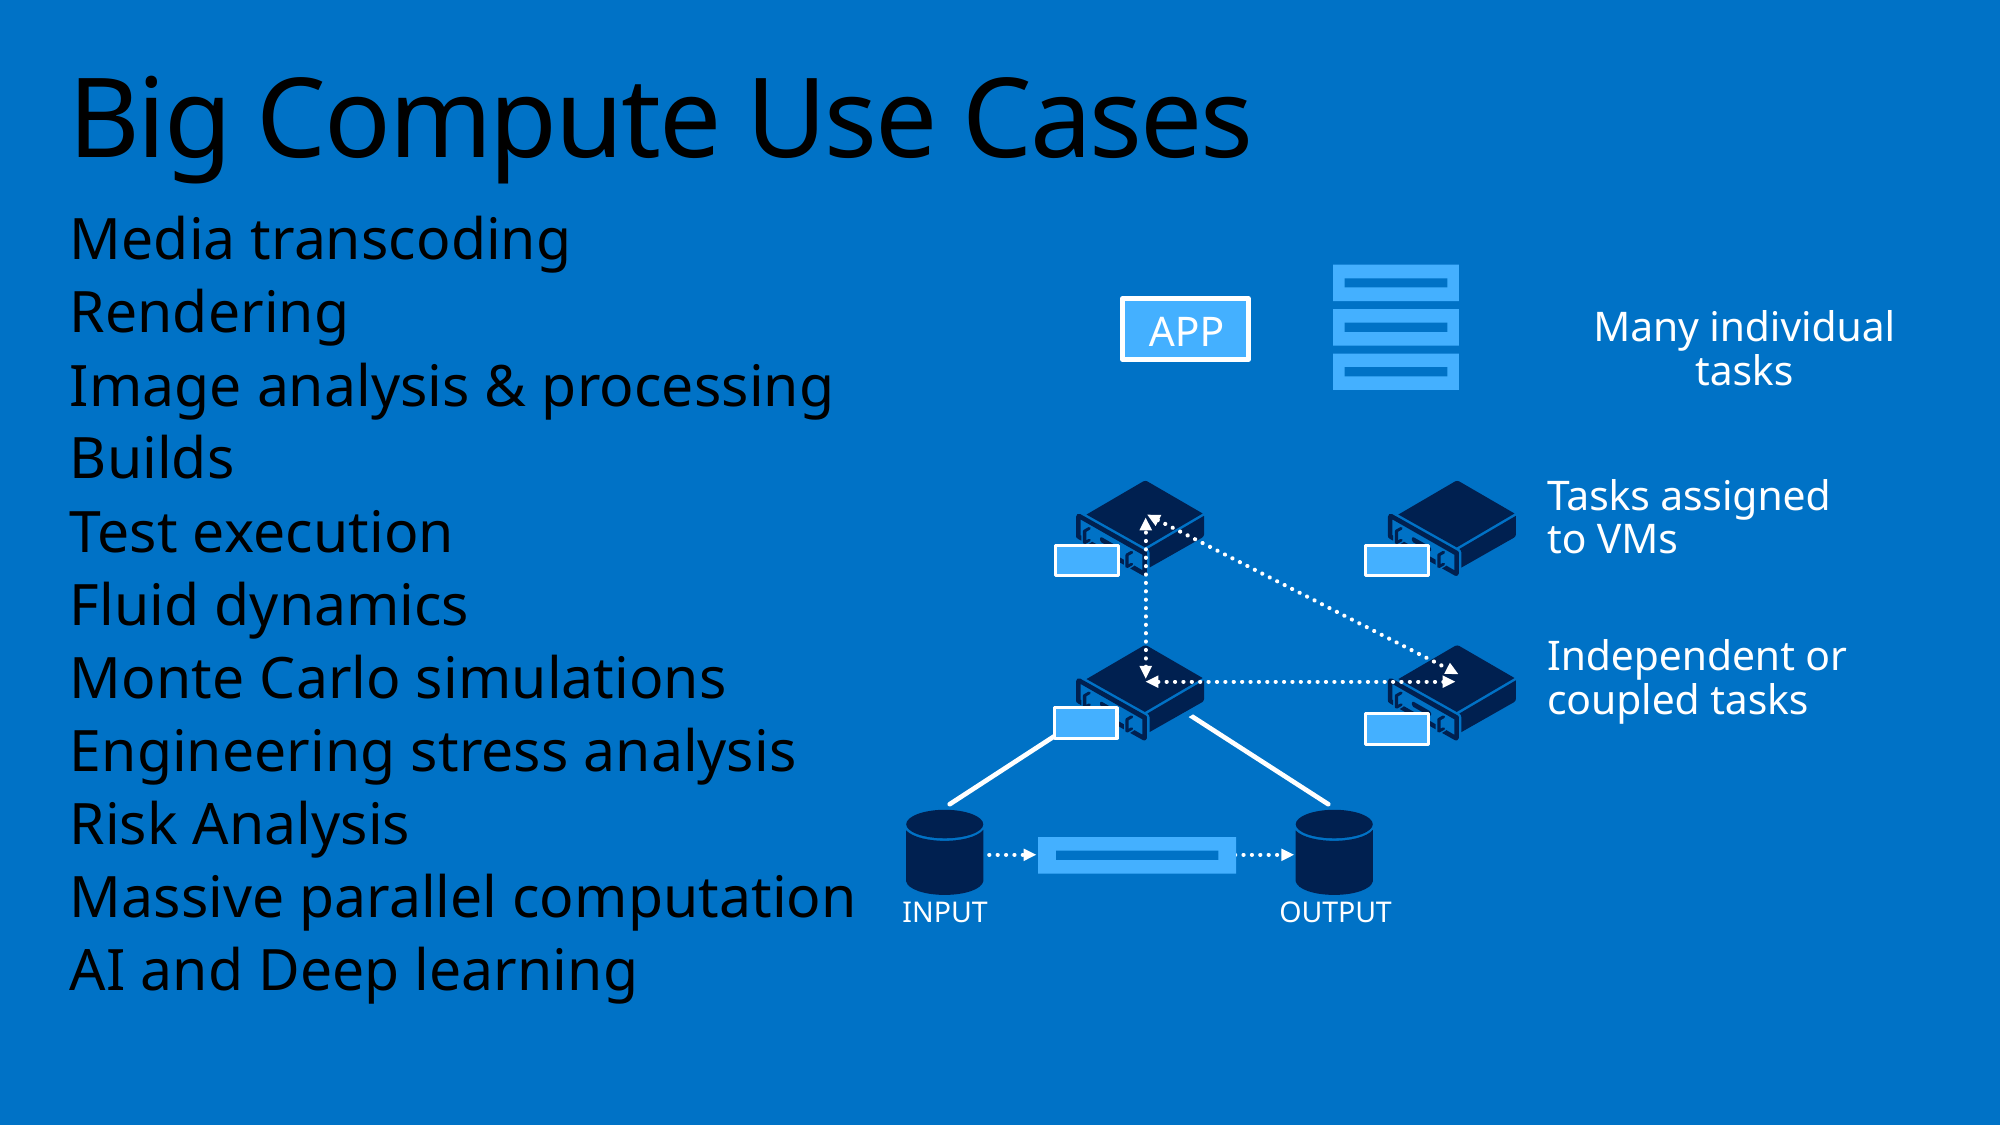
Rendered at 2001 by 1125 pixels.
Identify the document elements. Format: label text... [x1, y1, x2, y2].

text_box Independent or coupled tasks [1532, 611, 1954, 747]
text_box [1071, 474, 1523, 746]
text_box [1332, 353, 1460, 391]
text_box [1053, 544, 1429, 745]
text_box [874, 687, 1420, 962]
list Media transcoding Rendering Image analysis & processing Builds Test execution Fluid dynamics Monte Carlo simulations Engineering stress analysis Risk Analysis Massive parallel computation AI and Deep learning [45, 195, 887, 1051]
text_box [1332, 264, 1460, 302]
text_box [1103, 298, 1270, 365]
text_box Many individual tasks [1532, 282, 1957, 418]
text_box Tasks assigned to VMs [1532, 451, 1954, 587]
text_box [1332, 308, 1460, 346]
title Big Compute Use Cases [44, 47, 1957, 196]
